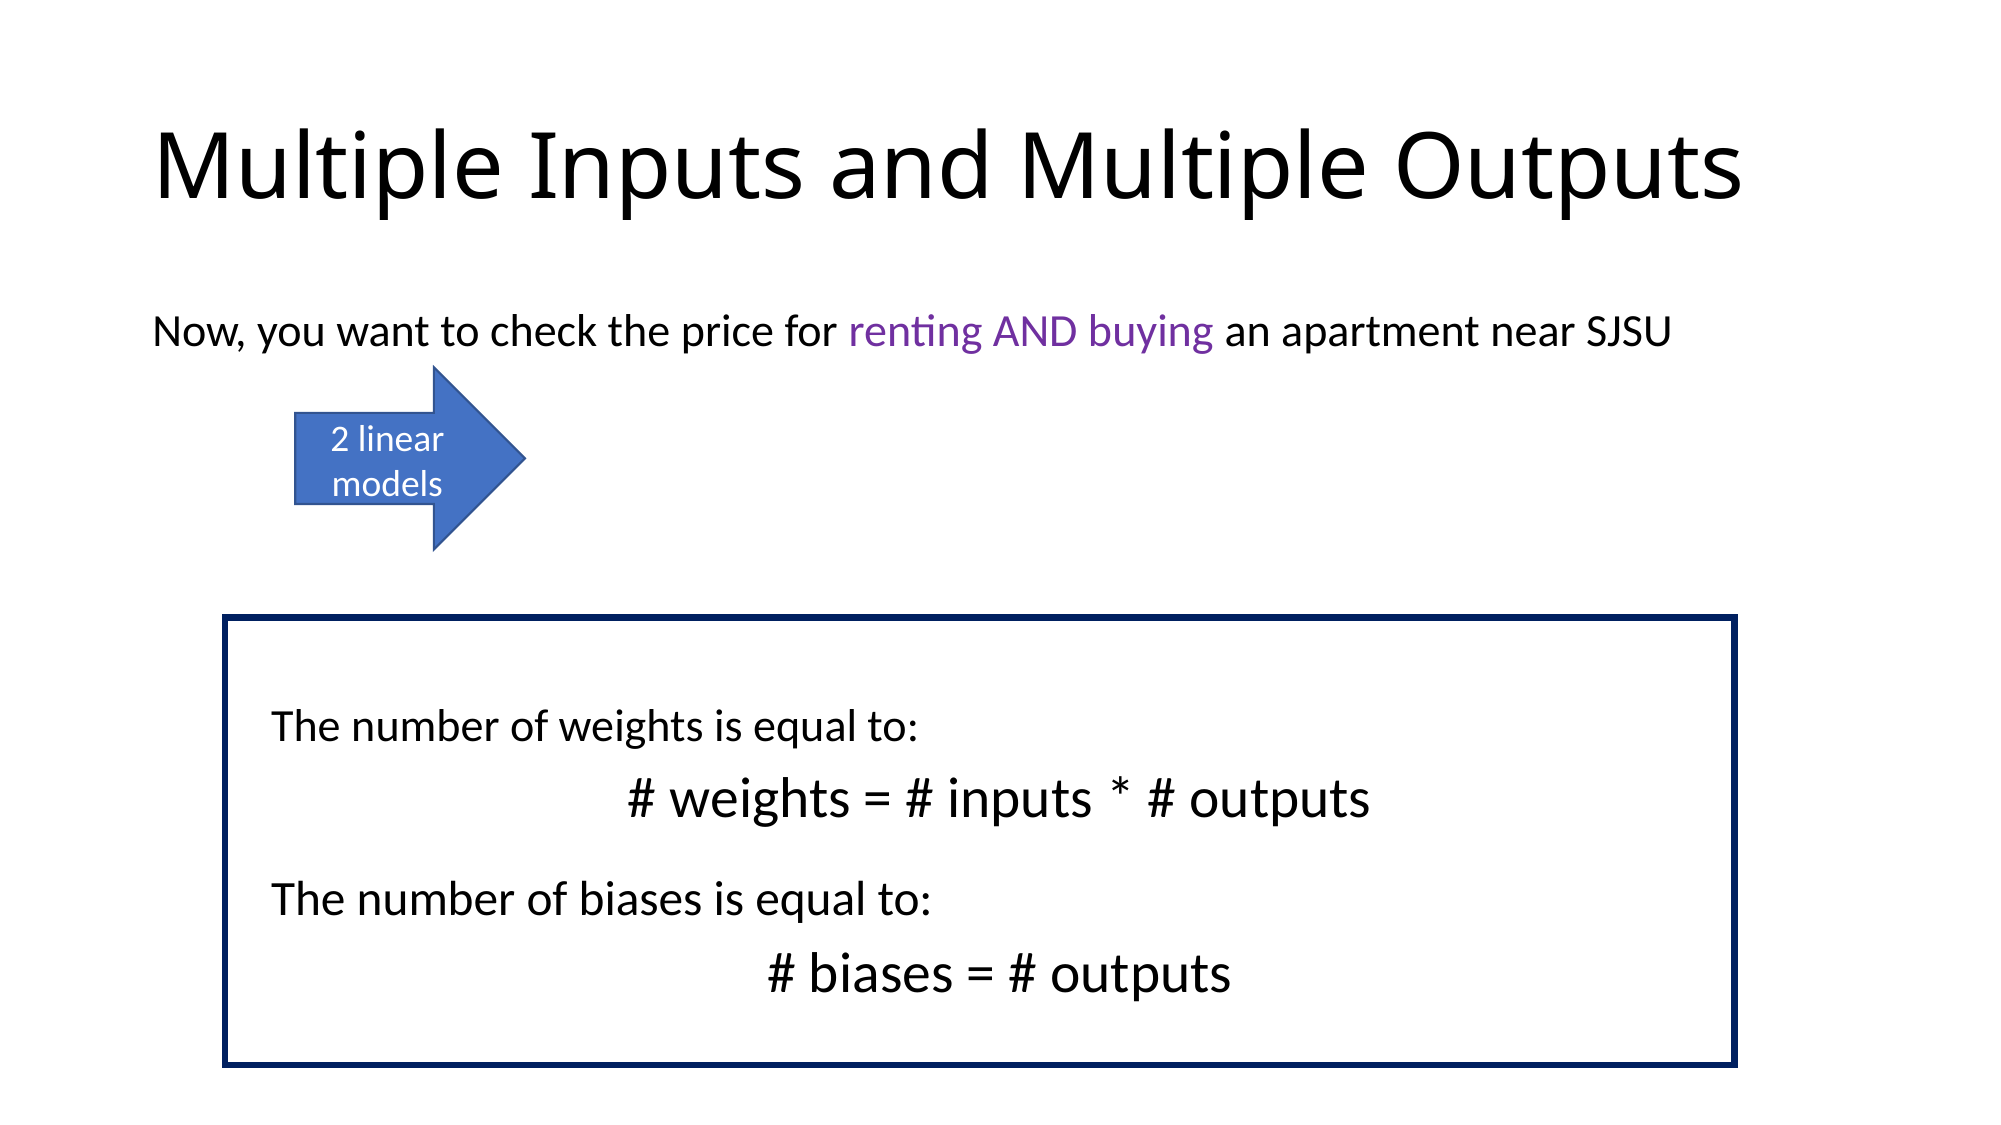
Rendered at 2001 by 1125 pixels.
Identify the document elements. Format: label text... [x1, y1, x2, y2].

text_box [224, 617, 1735, 1066]
title Multiple Inputs and Multiple Outputs [137, 59, 1863, 278]
text_box 2 linear models [294, 364, 527, 553]
